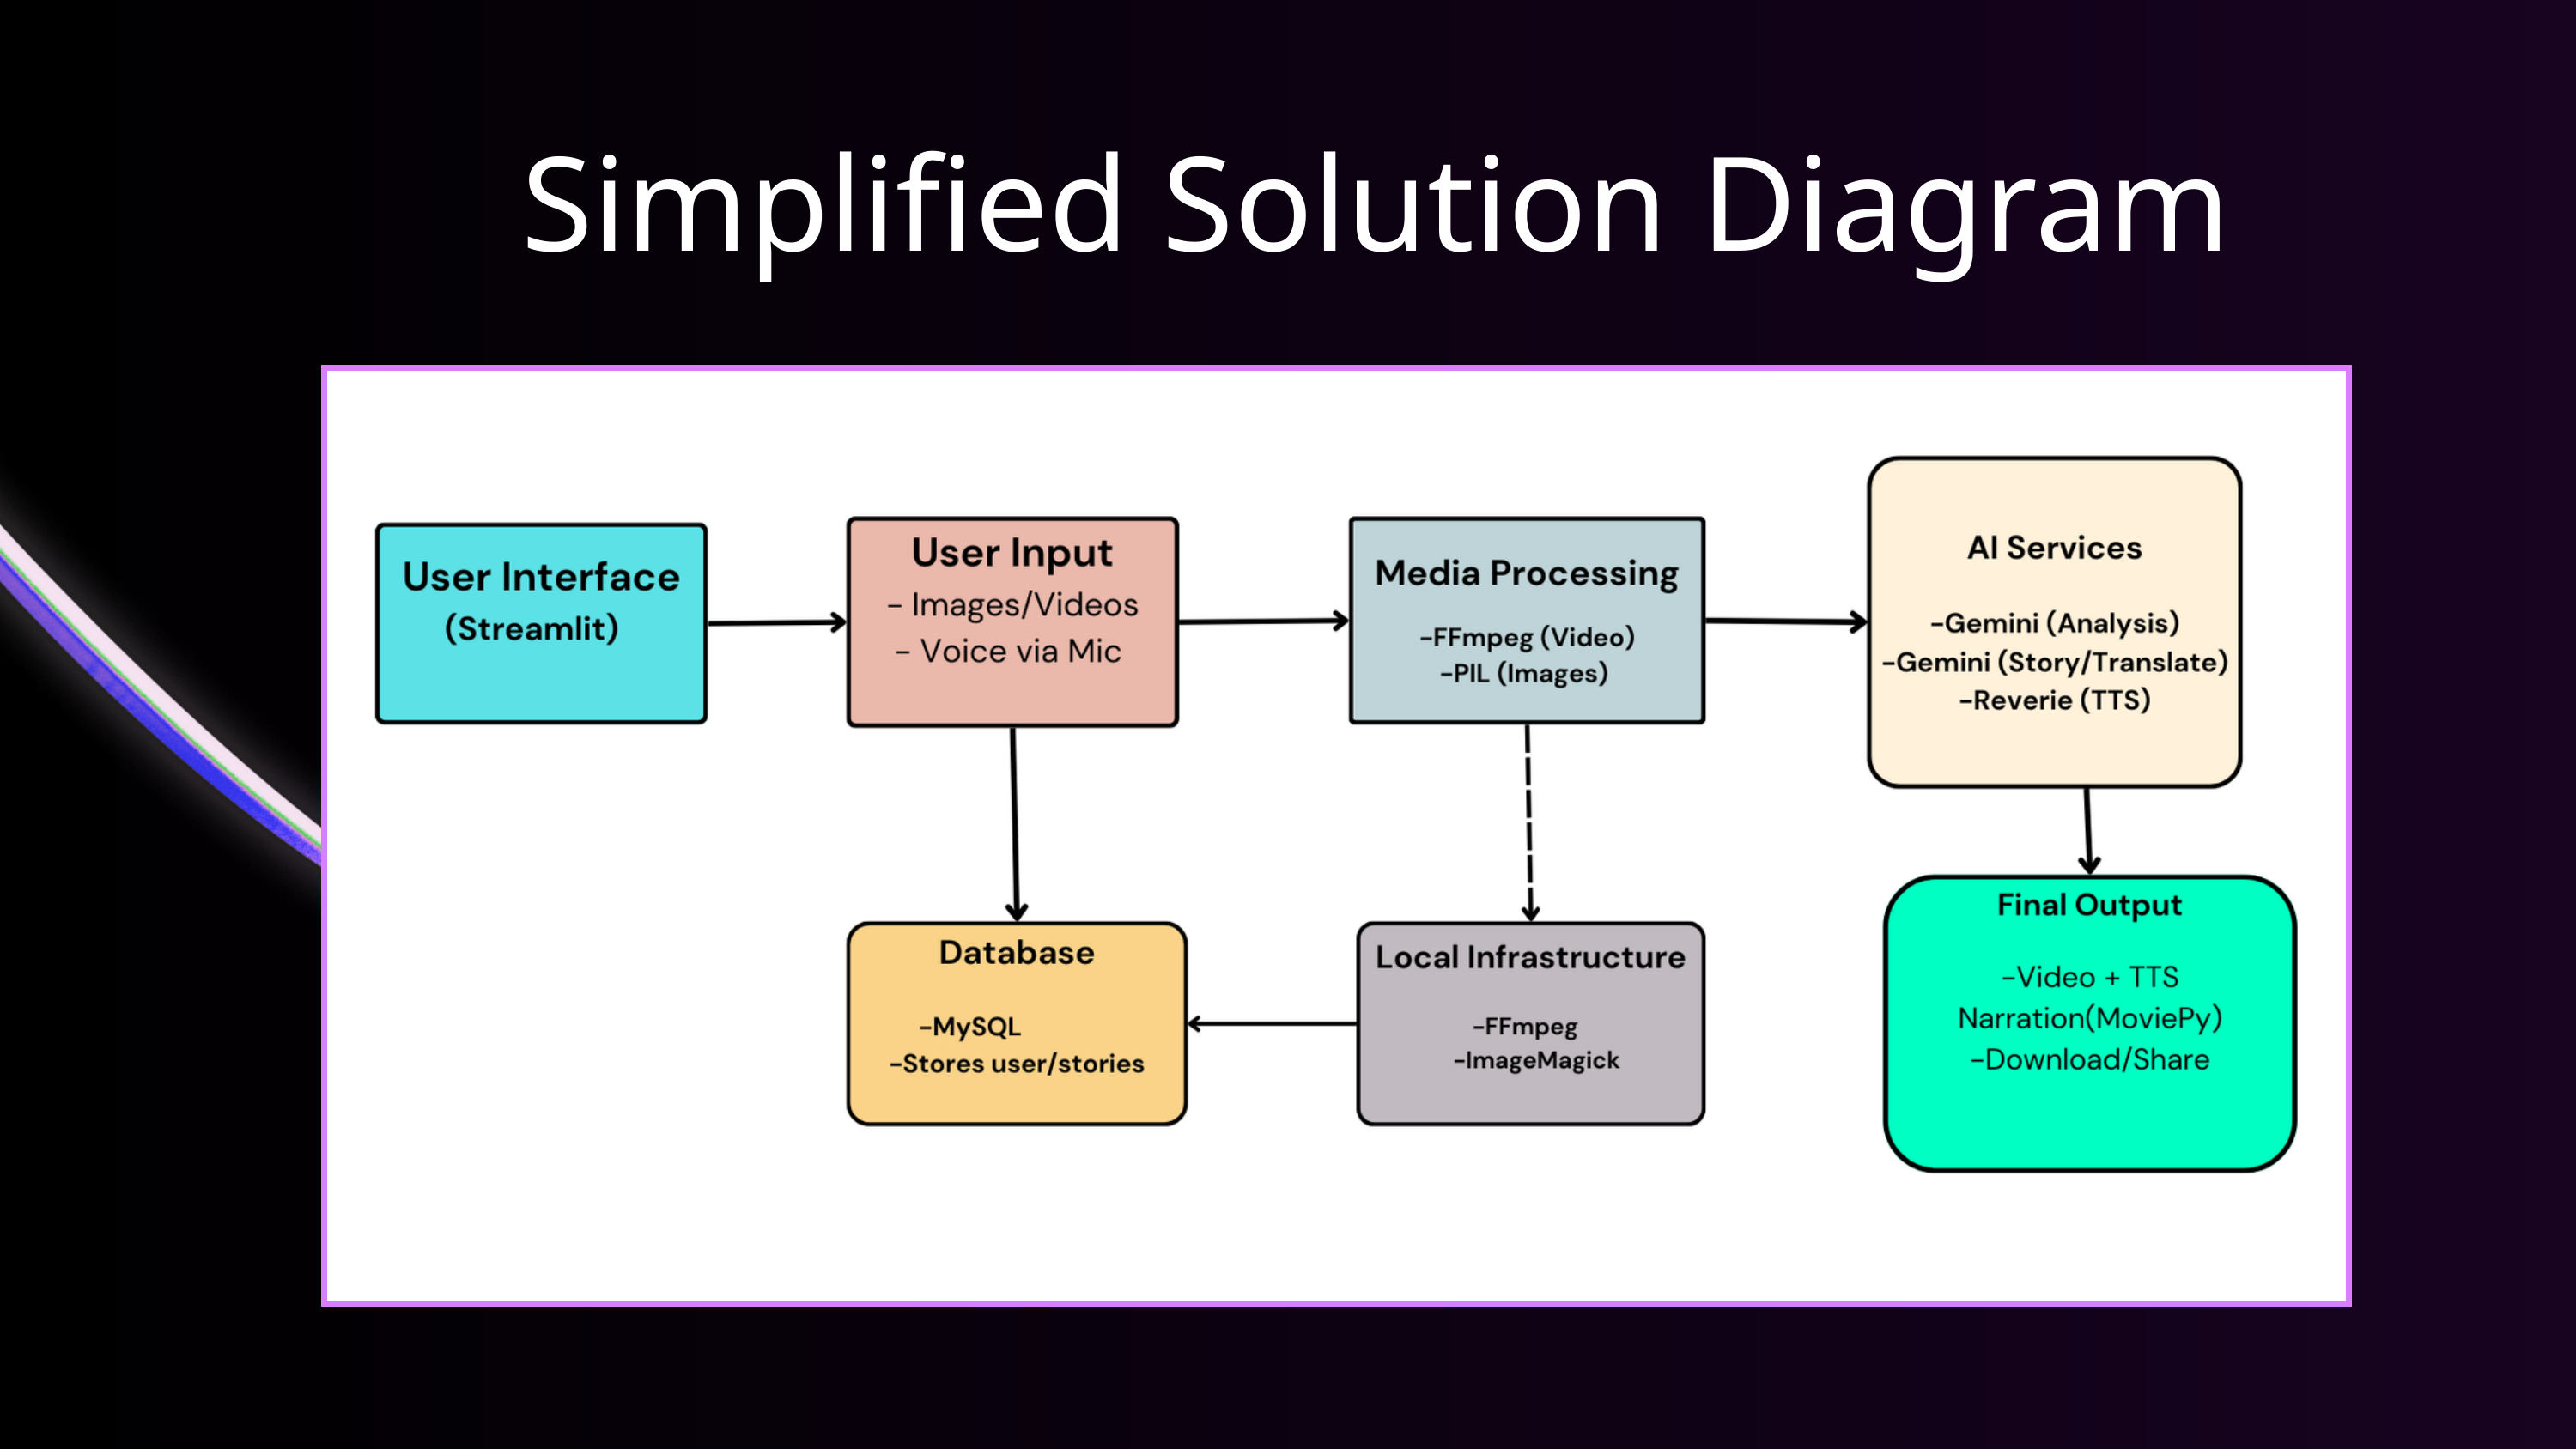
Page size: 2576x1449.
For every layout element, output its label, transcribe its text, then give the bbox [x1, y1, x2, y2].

text_box [0, 199, 552, 969]
text_box [324, 367, 2349, 1304]
text_box Simplified Solution Diagram [401, 94, 2351, 277]
